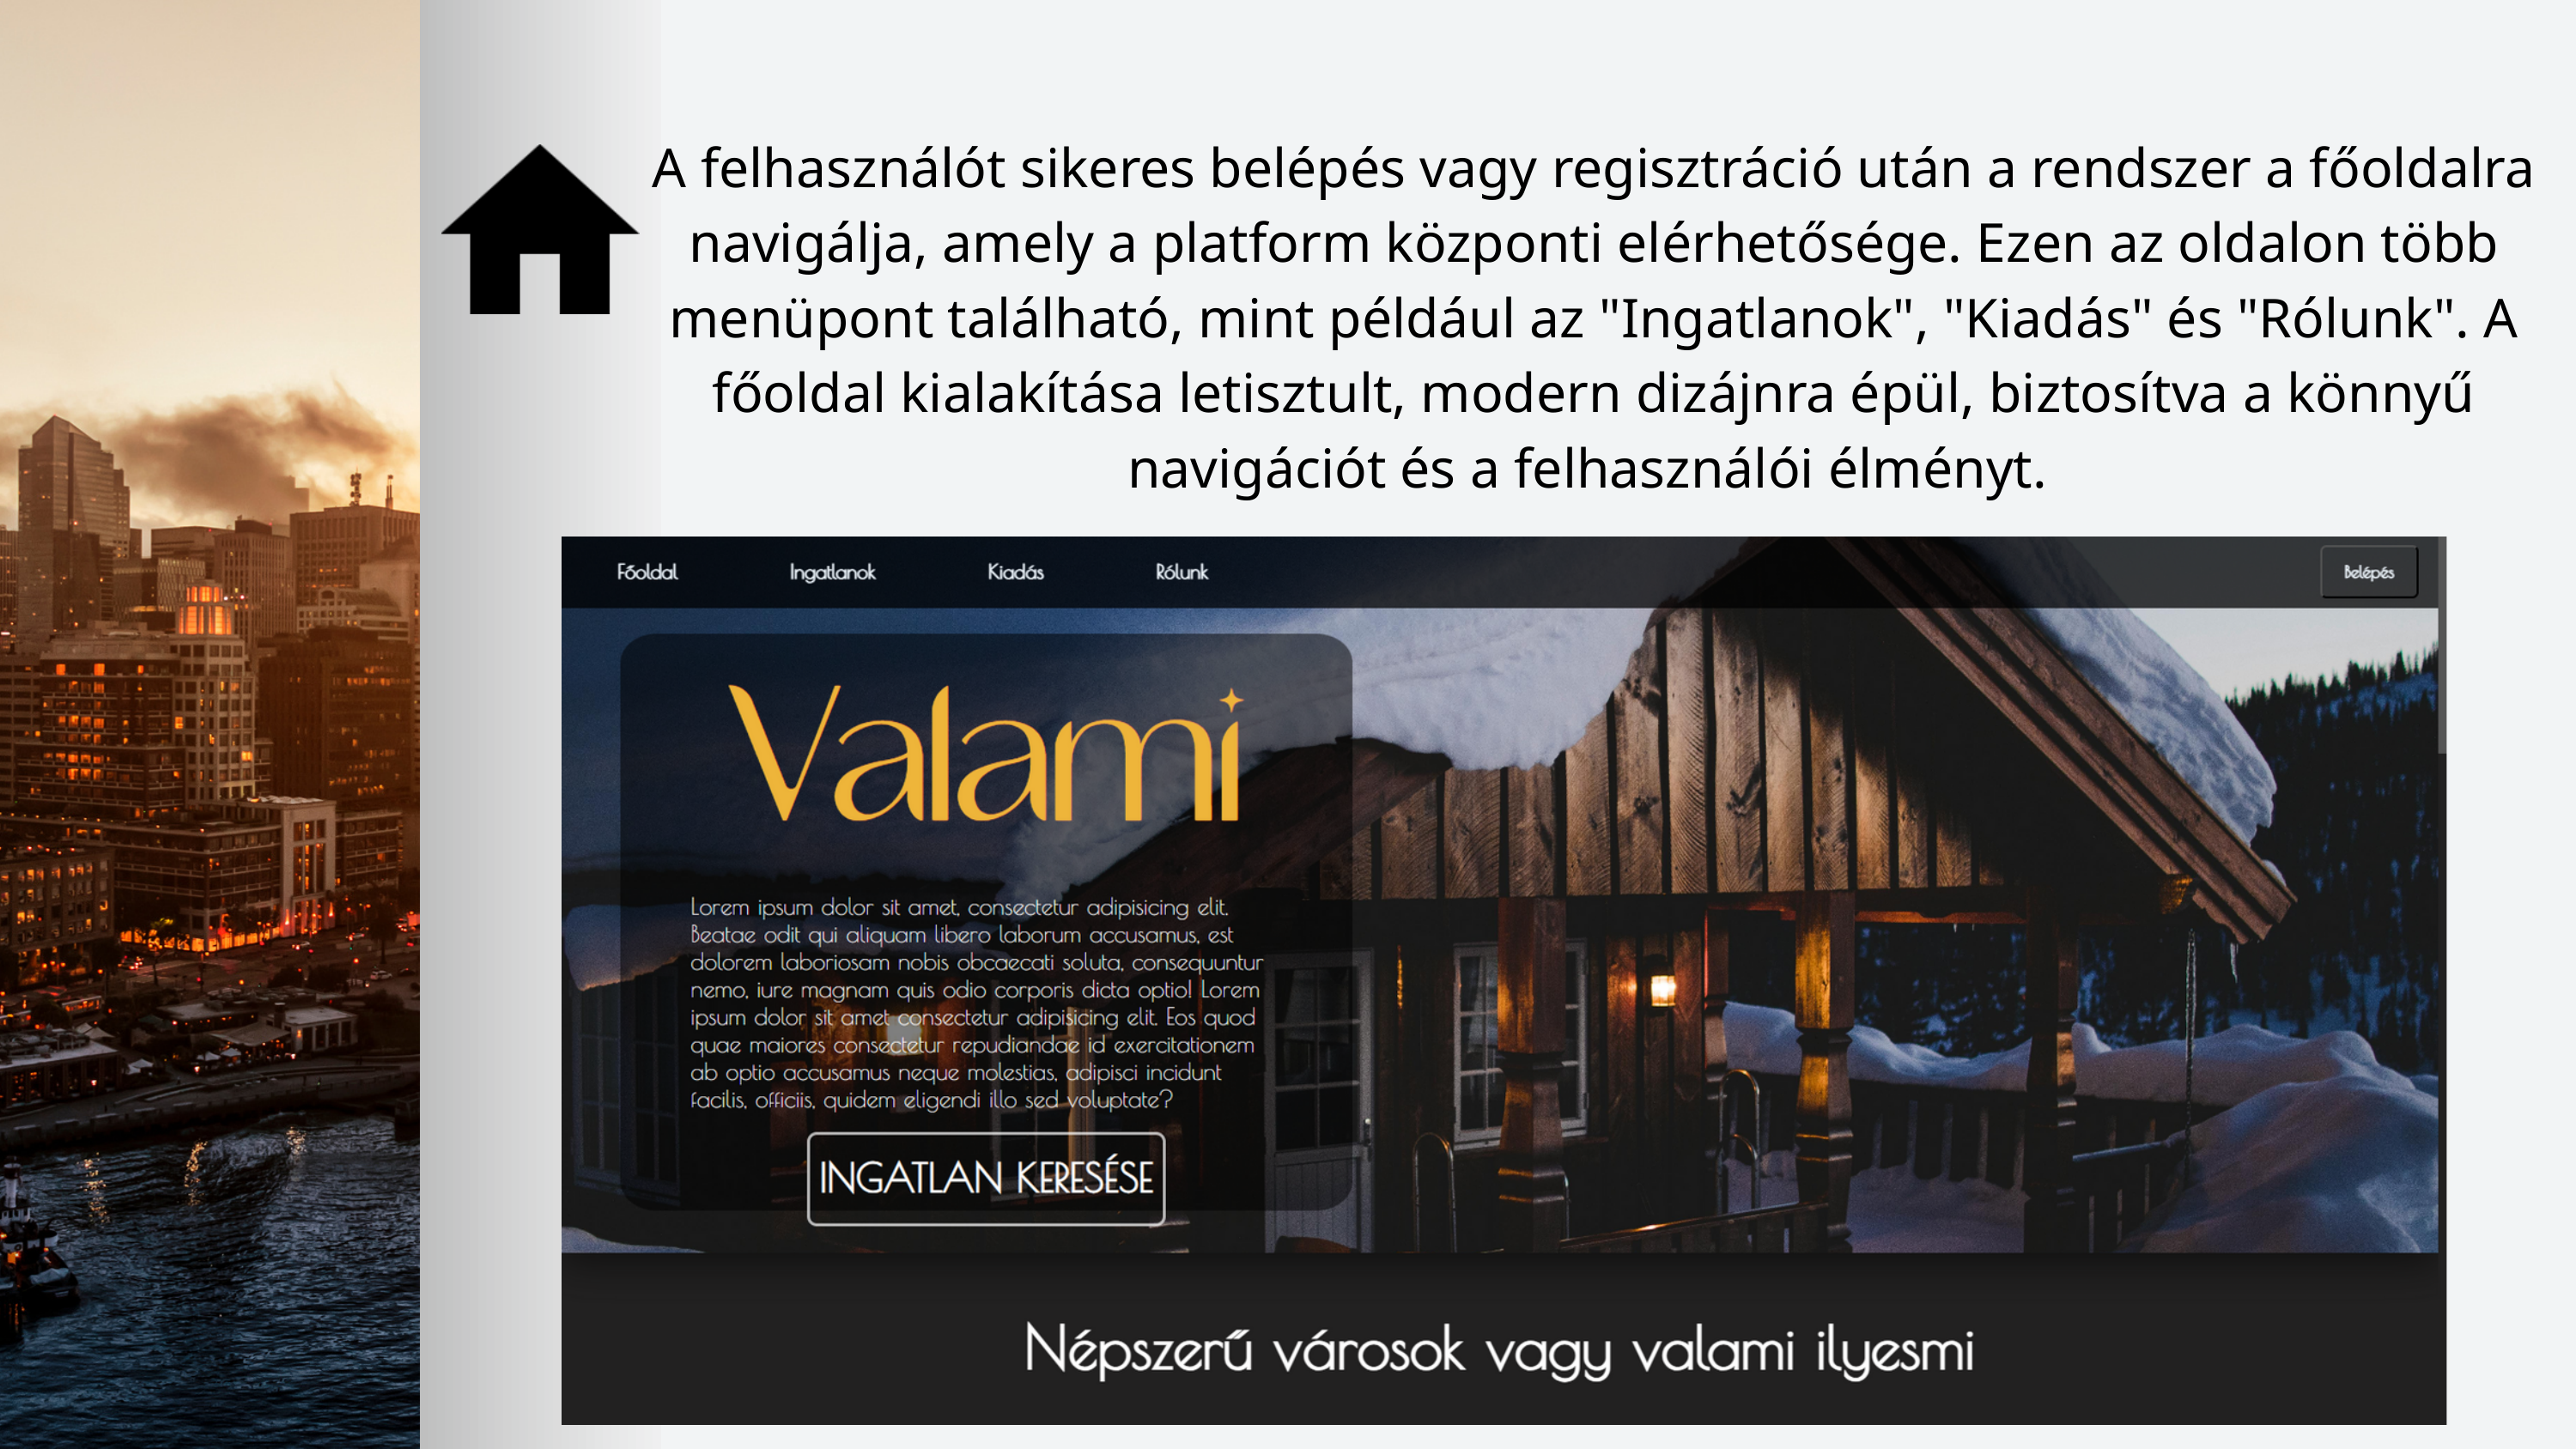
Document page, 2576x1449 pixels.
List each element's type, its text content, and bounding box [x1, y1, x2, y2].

text_box [668, 537, 2447, 1425]
text_box [0, 0, 418, 1449]
text_box A felhasználót sikeres belépés vagy regisztráció után a rendszer a főoldalra navigálja, amely a platform központi elérhetősége. Ezen az oldalon több menüpont található, mint például az "Ingatlanok", "Kiadás" és "Rólunk". A főoldal kialakítása letisztult, modern dizájnra épül, biztosítva a könnyű navigációt és a felhasználói élményt. [668, 123, 2576, 499]
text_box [419, 0, 661, 1449]
